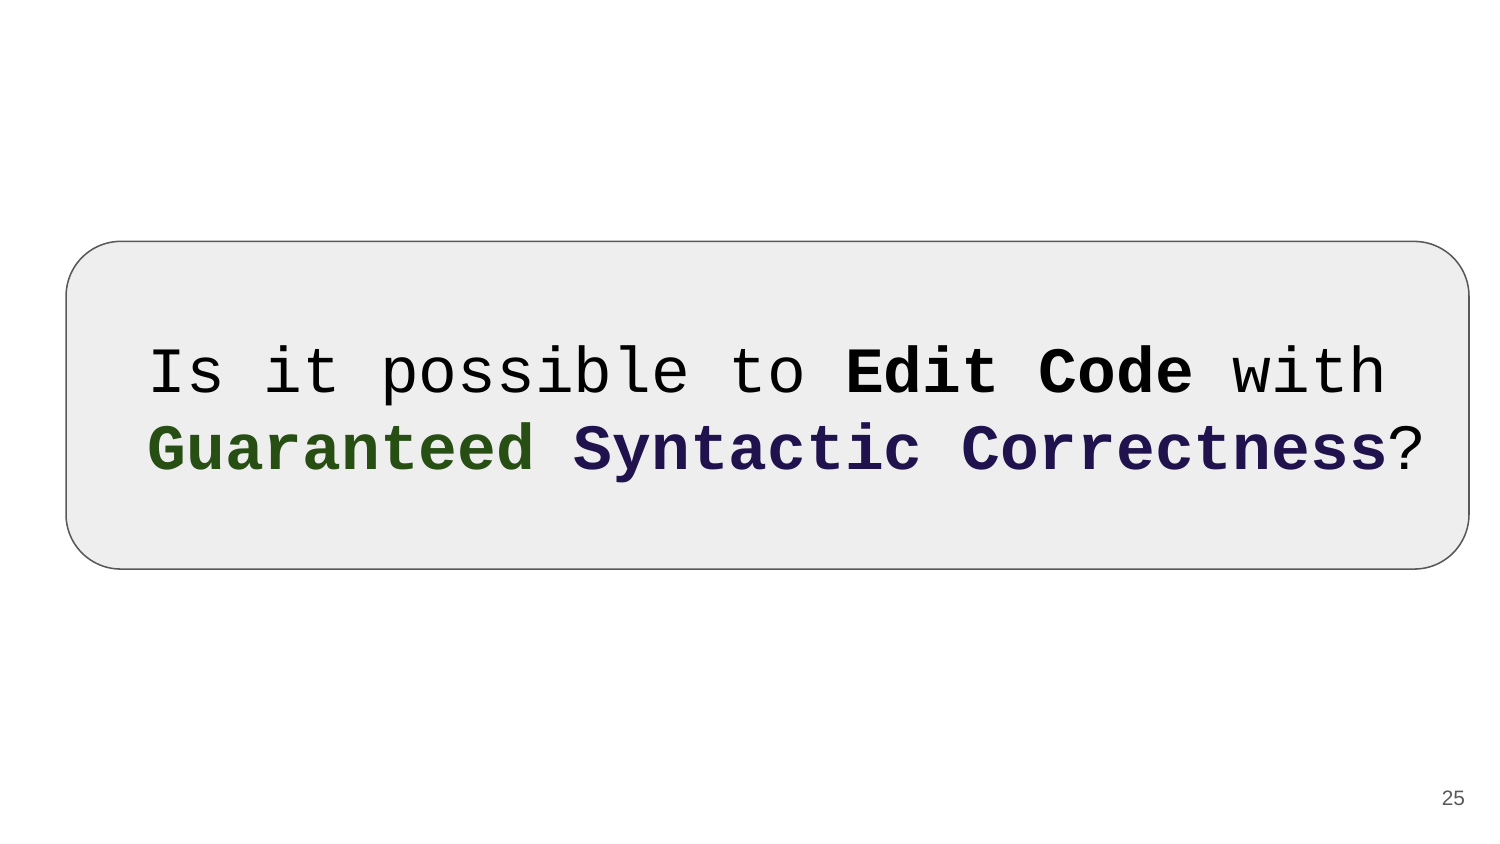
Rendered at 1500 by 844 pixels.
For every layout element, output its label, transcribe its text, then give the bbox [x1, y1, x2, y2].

slide_number 25 [1389, 764, 1480, 830]
text_box Is it possible to Edit Code with Guaranteed Syntactic Correctness? [66, 241, 1469, 570]
